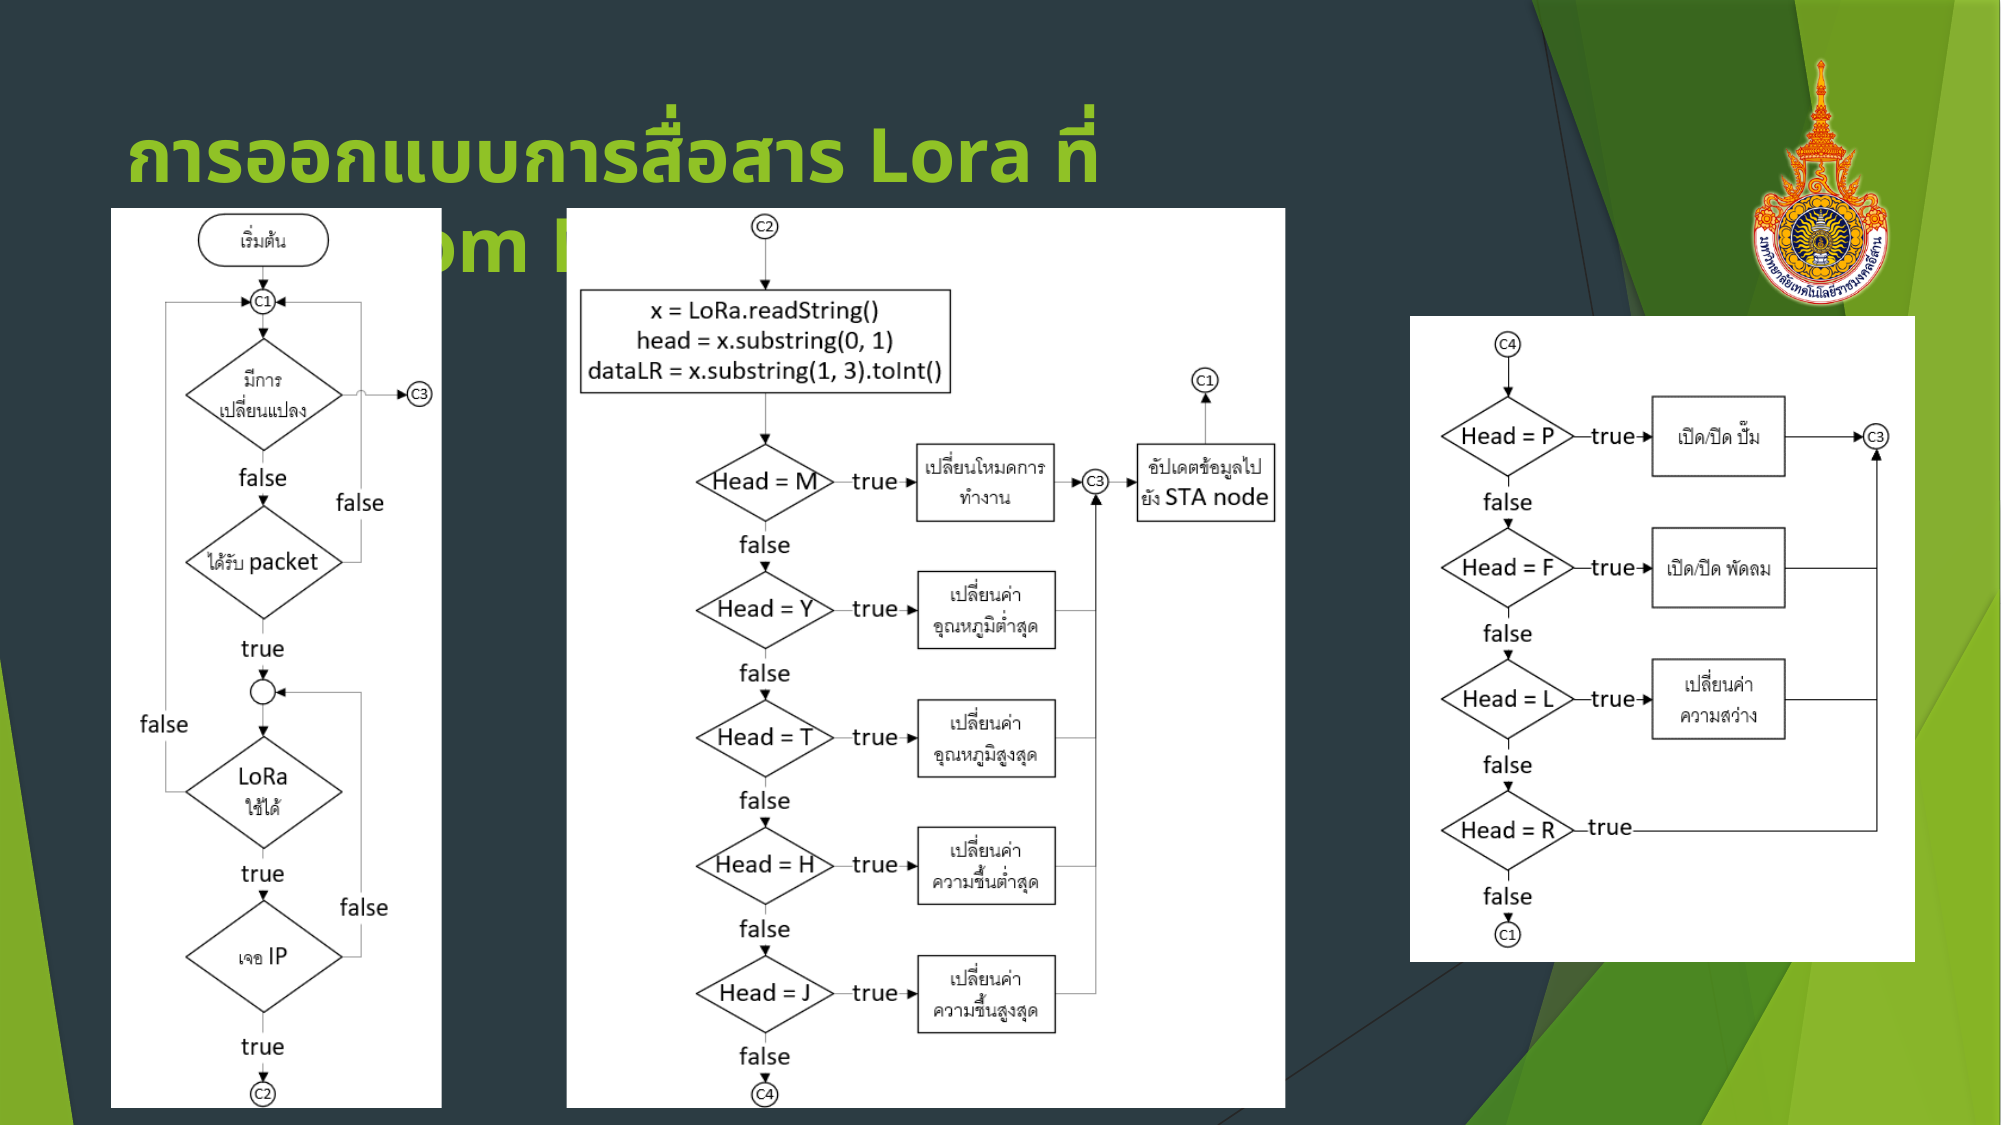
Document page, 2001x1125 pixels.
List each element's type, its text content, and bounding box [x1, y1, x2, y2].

picture [1748, 47, 1892, 315]
title การออกแบบการสื่อสาร Lora ที่ Mushroom Node [111, 99, 1522, 317]
picture [1409, 316, 1916, 962]
picture [110, 207, 443, 1109]
picture [565, 207, 1286, 1109]
